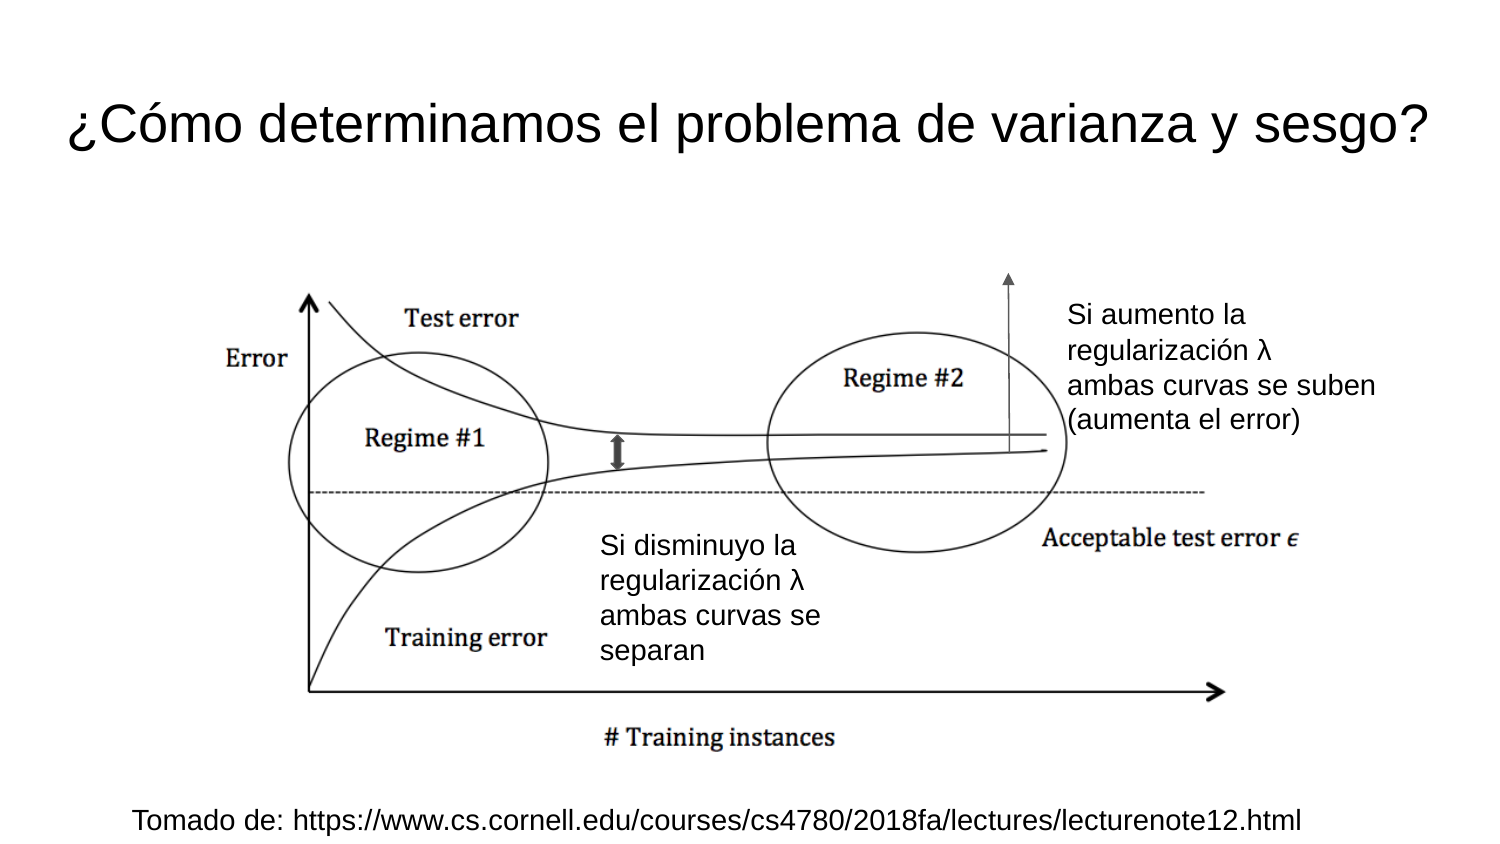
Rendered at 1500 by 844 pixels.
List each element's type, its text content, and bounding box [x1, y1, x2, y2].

text_box Tomado de: https://www.cs.cornell.edu/courses/cs4780/2018fa/lectures/lecturenote12.html [116, 786, 1395, 844]
picture [180, 193, 1320, 821]
title ¿Cómo determinamos el problema de varianza y sesgo? [51, 72, 1449, 167]
text_box Si aumento la regularización λ ambas curvas se suben (aumenta el error) [1324, 280, 1408, 451]
